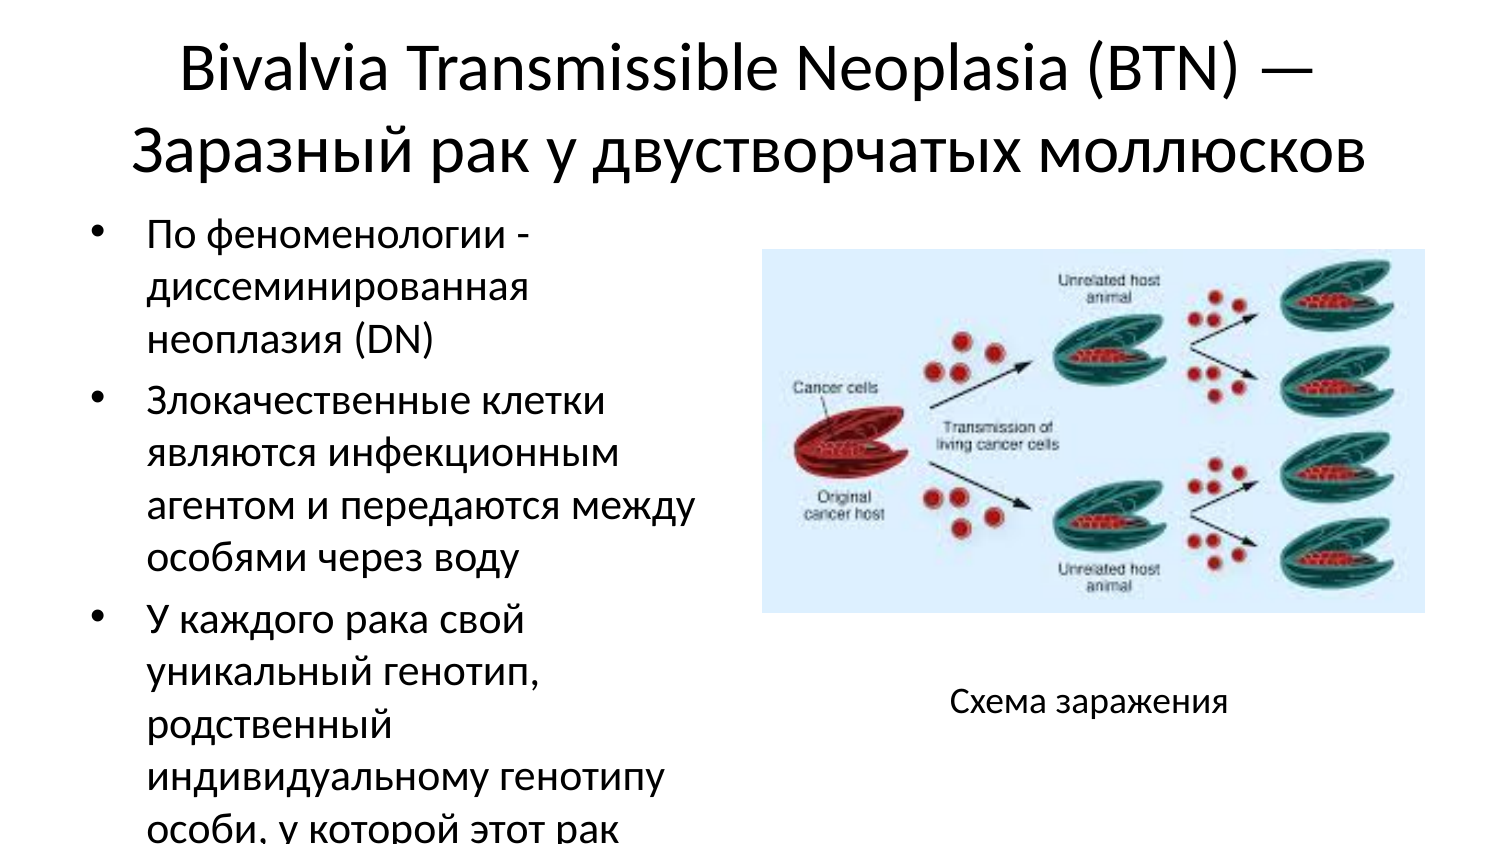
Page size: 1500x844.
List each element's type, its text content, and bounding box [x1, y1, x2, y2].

title Bivalvia Transmissible Neoplasia (BTN) — Заразный рак у двустворчатых моллюсков [75, 33, 1425, 175]
picture [762, 249, 1426, 613]
